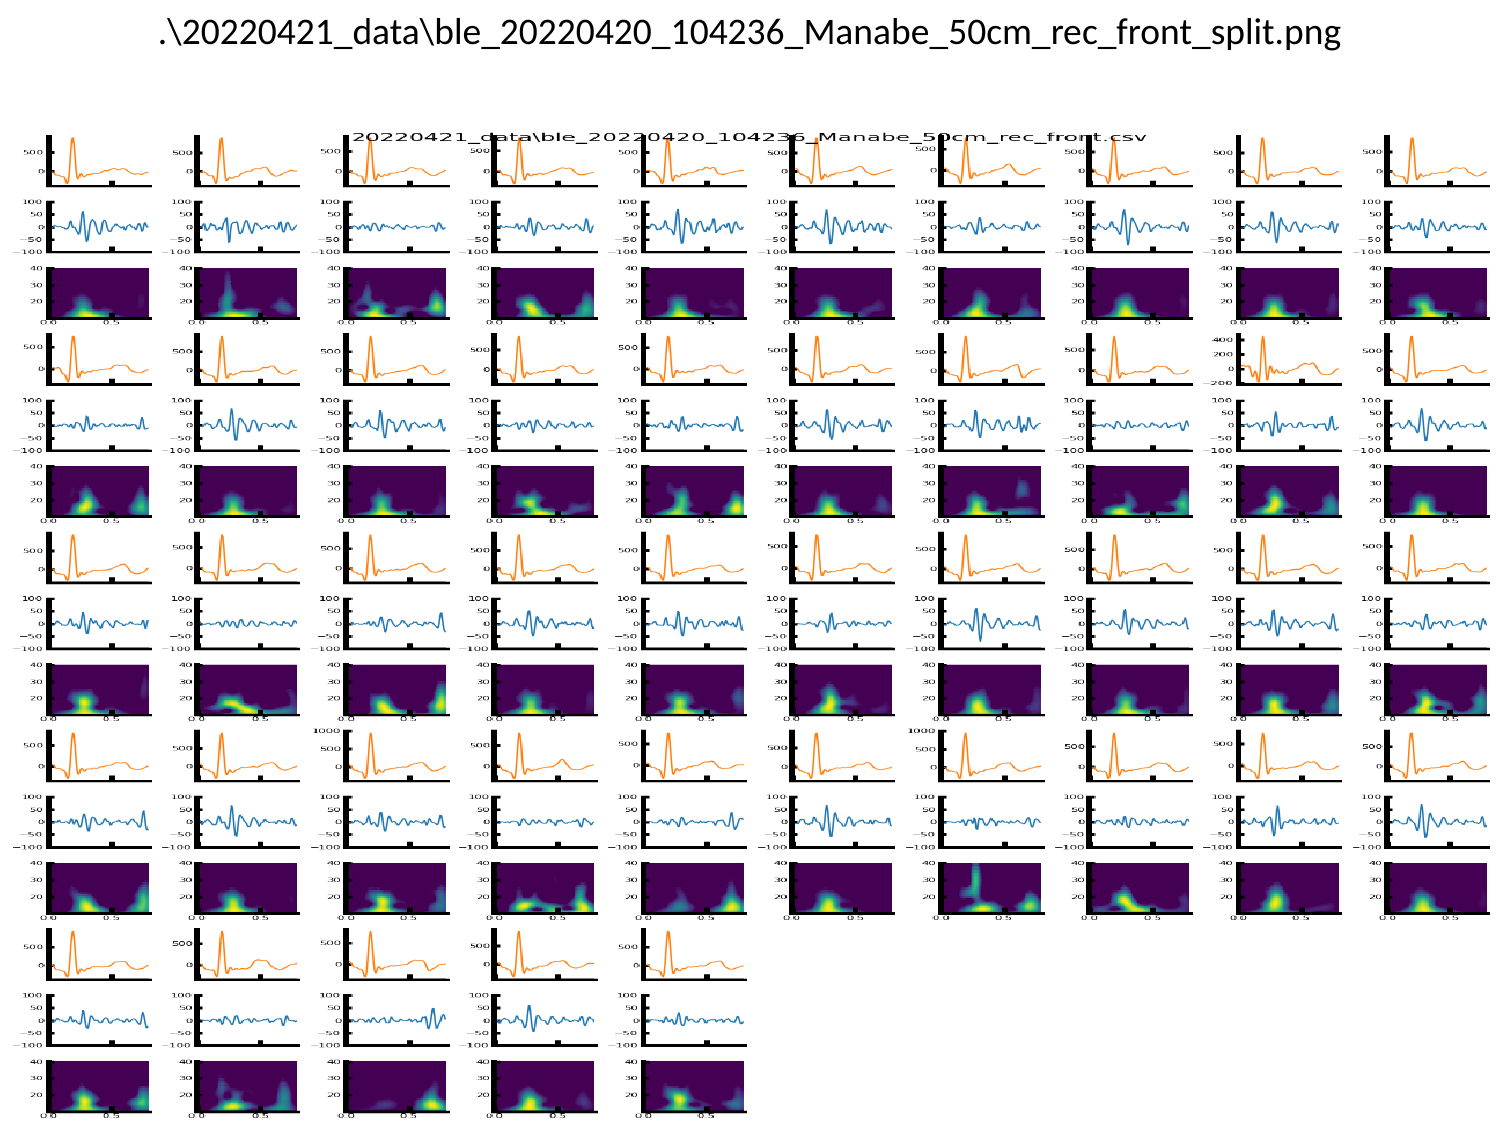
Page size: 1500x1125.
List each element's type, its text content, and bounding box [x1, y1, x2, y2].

picture [0, 112, 1500, 1125]
text_box .\20220421_data\ble_20220420_104236_Manabe_50cm_rec_front_split.png [143, 0, 1357, 60]
